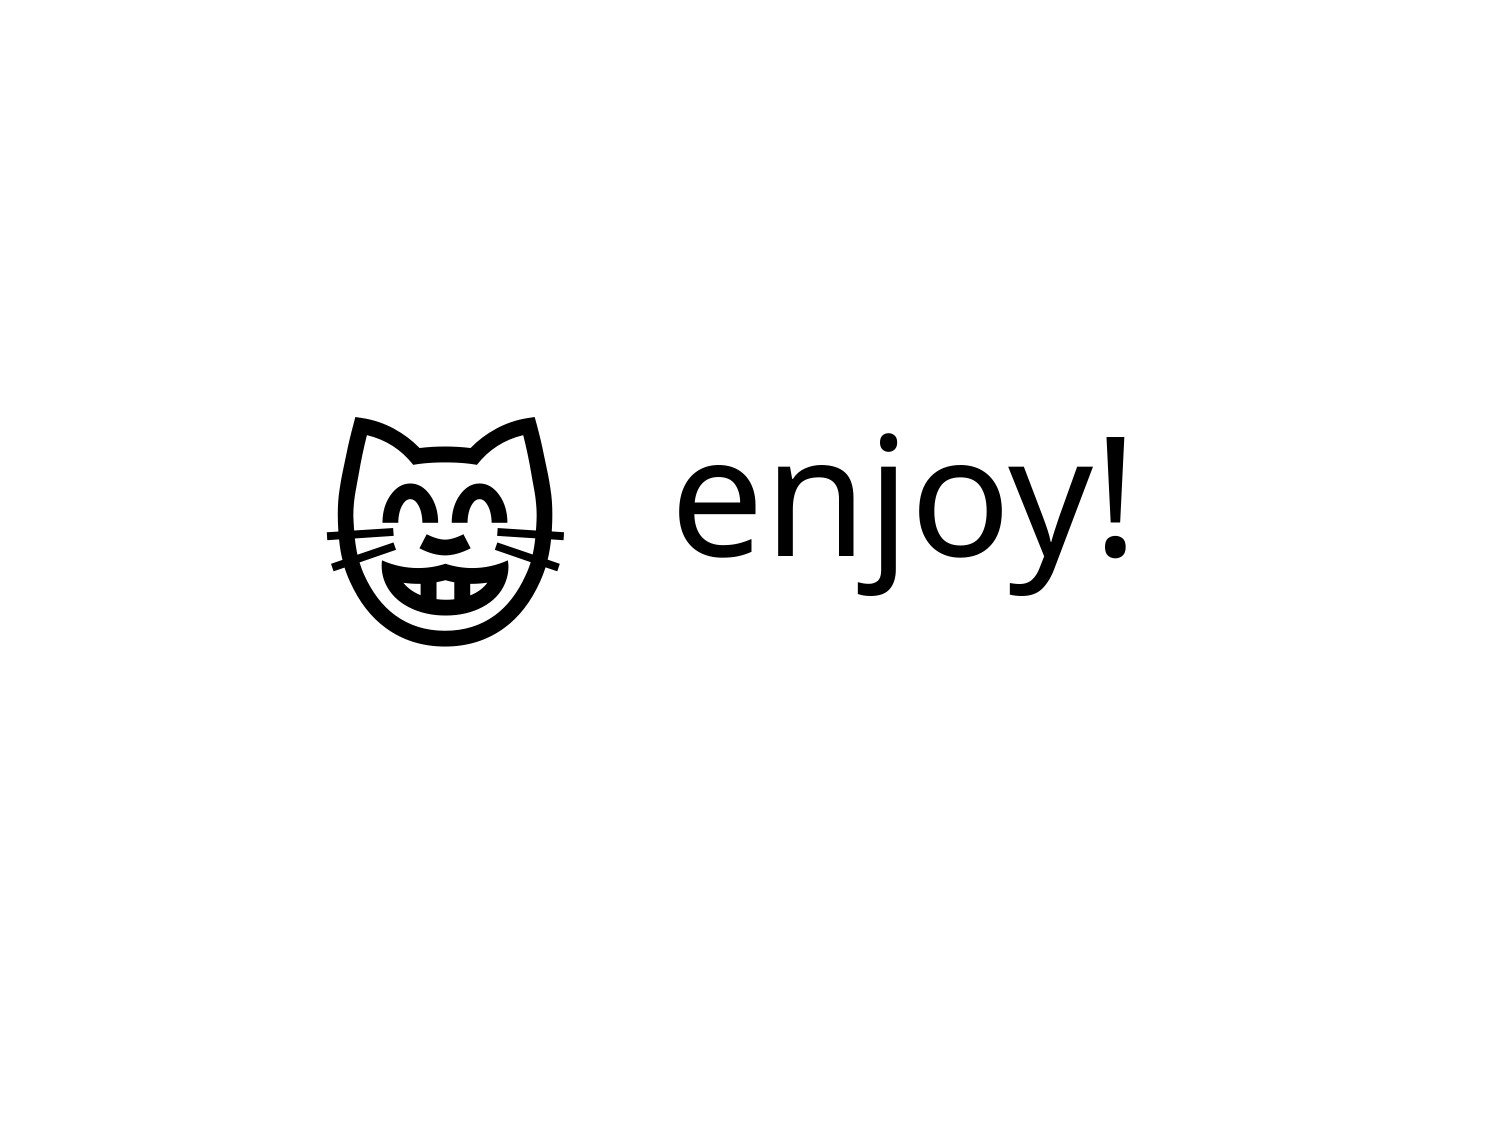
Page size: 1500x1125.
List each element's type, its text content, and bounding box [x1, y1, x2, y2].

text_box 😸 [305, 382, 586, 685]
text_box enjoy! [656, 382, 1153, 598]
